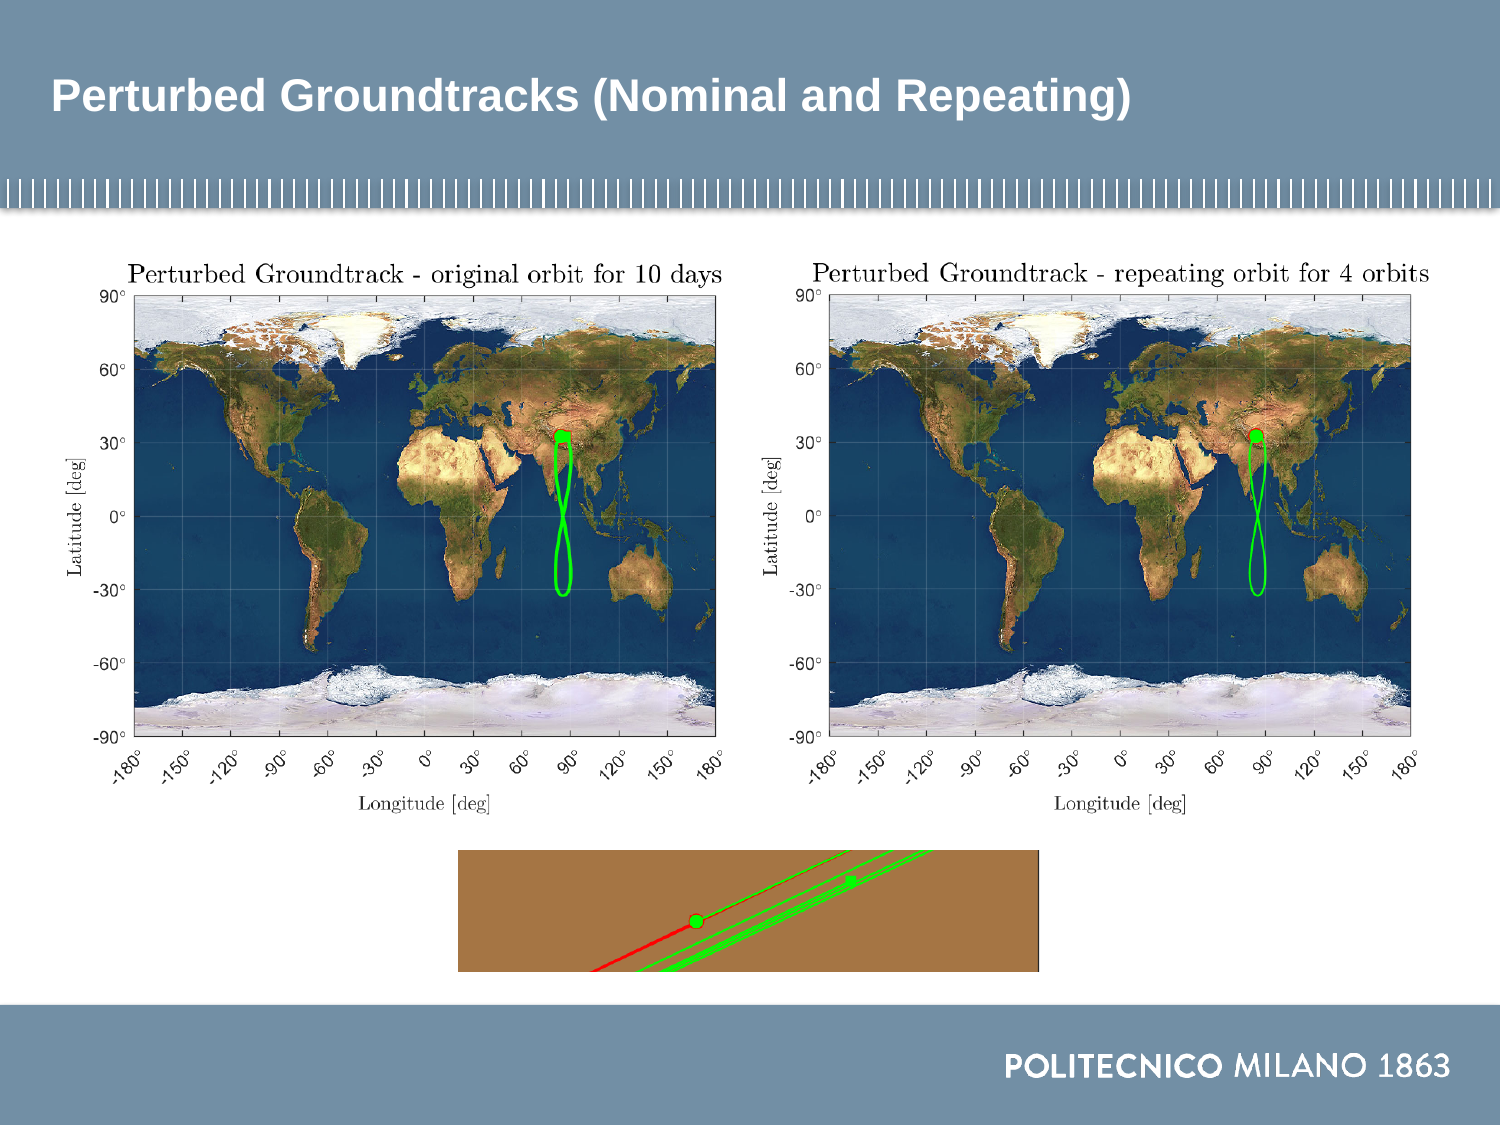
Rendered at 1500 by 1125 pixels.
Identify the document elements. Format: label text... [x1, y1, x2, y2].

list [36, 252, 730, 816]
picture [731, 252, 1483, 816]
picture [457, 850, 1043, 973]
title Perturbed Groundtracks (Nominal and Repeating) [35, 58, 1444, 133]
picture [999, 1041, 1456, 1089]
